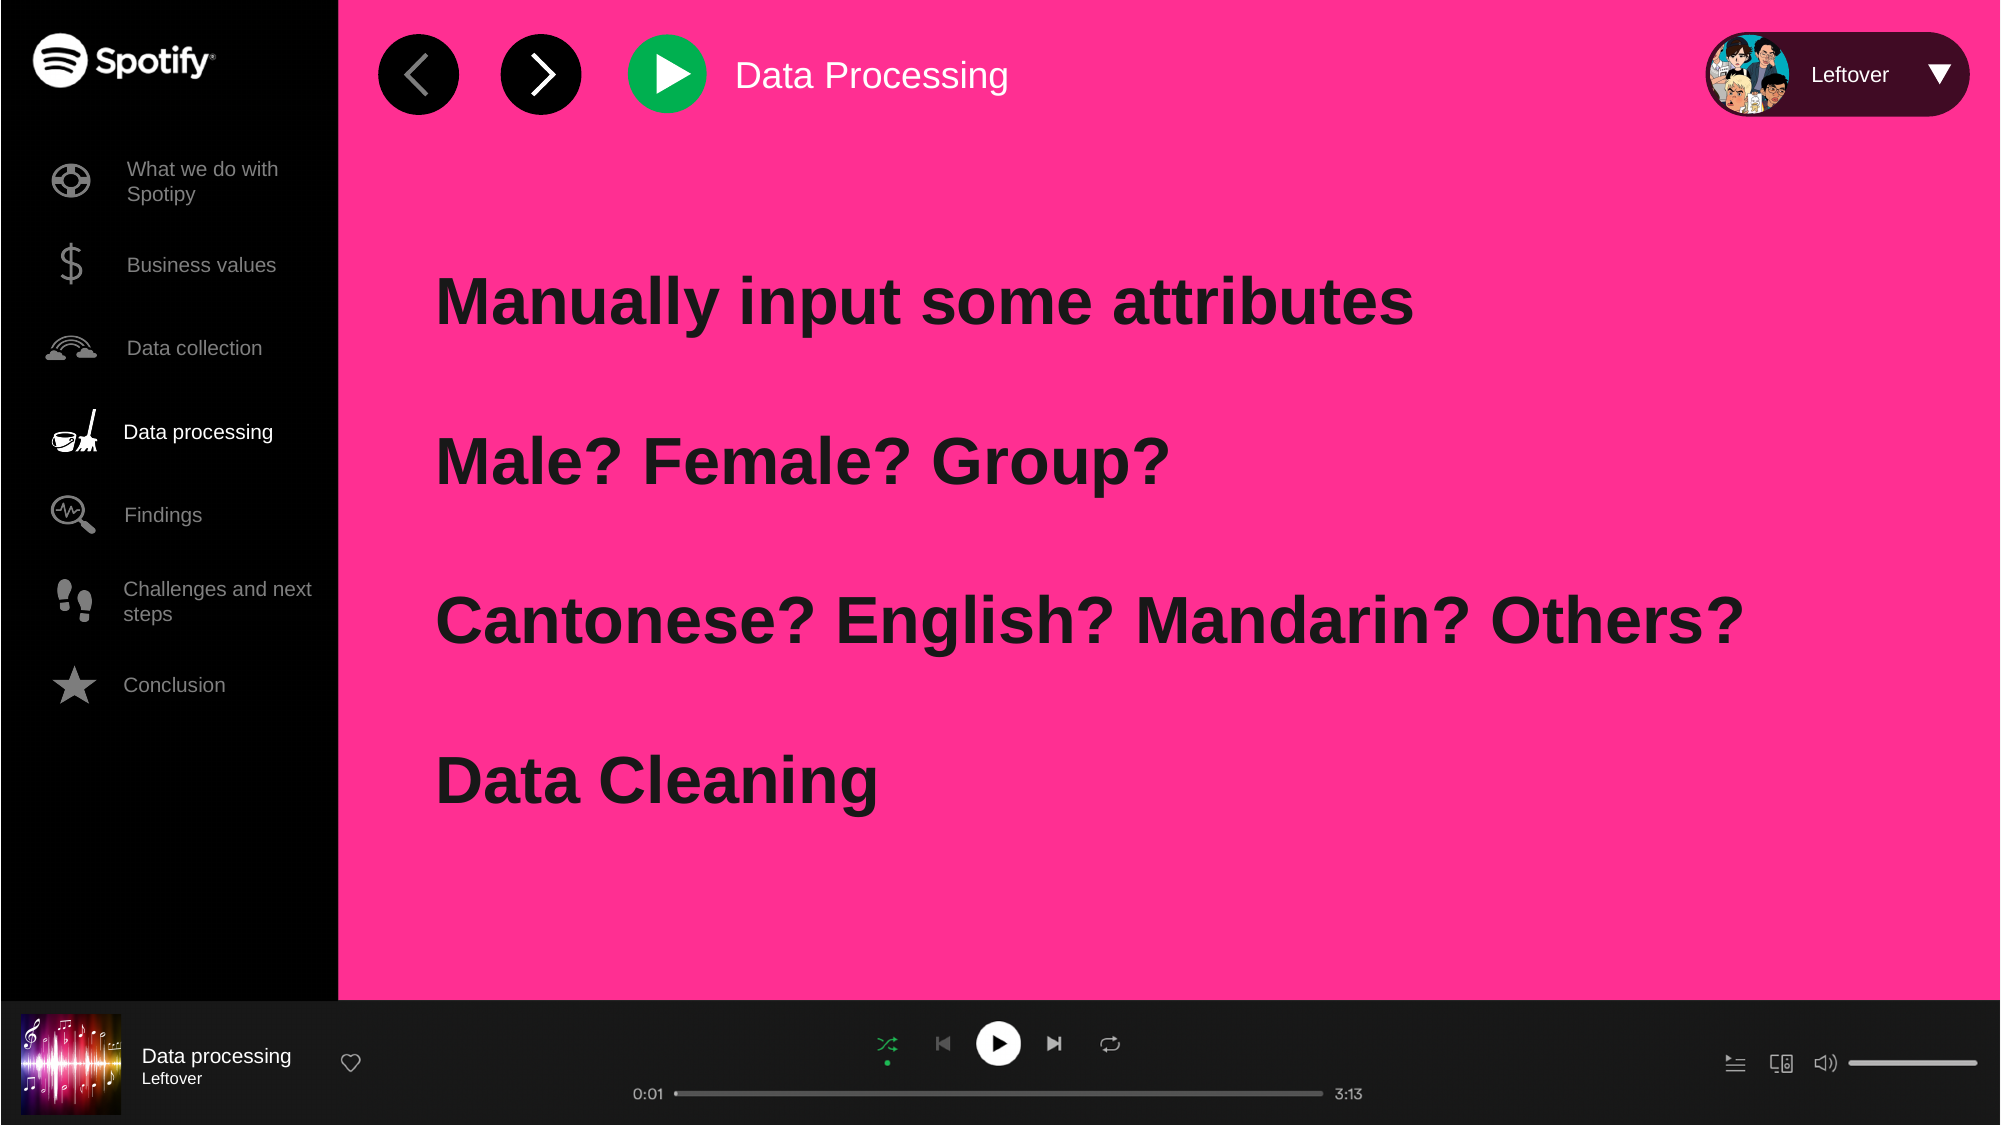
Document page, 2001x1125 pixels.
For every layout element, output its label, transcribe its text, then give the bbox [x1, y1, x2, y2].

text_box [379, 31, 1970, 117]
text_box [627, 34, 707, 114]
text_box Data processing Leftover [126, 1035, 338, 1096]
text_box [44, 157, 321, 708]
text_box [338, 0, 2000, 1000]
text_box Manually input some attributes Male? Female? Group? Cantonese? English? Mandarin? Others? Data Cleaning [420, 170, 1918, 825]
picture [0, 0, 2001, 1125]
